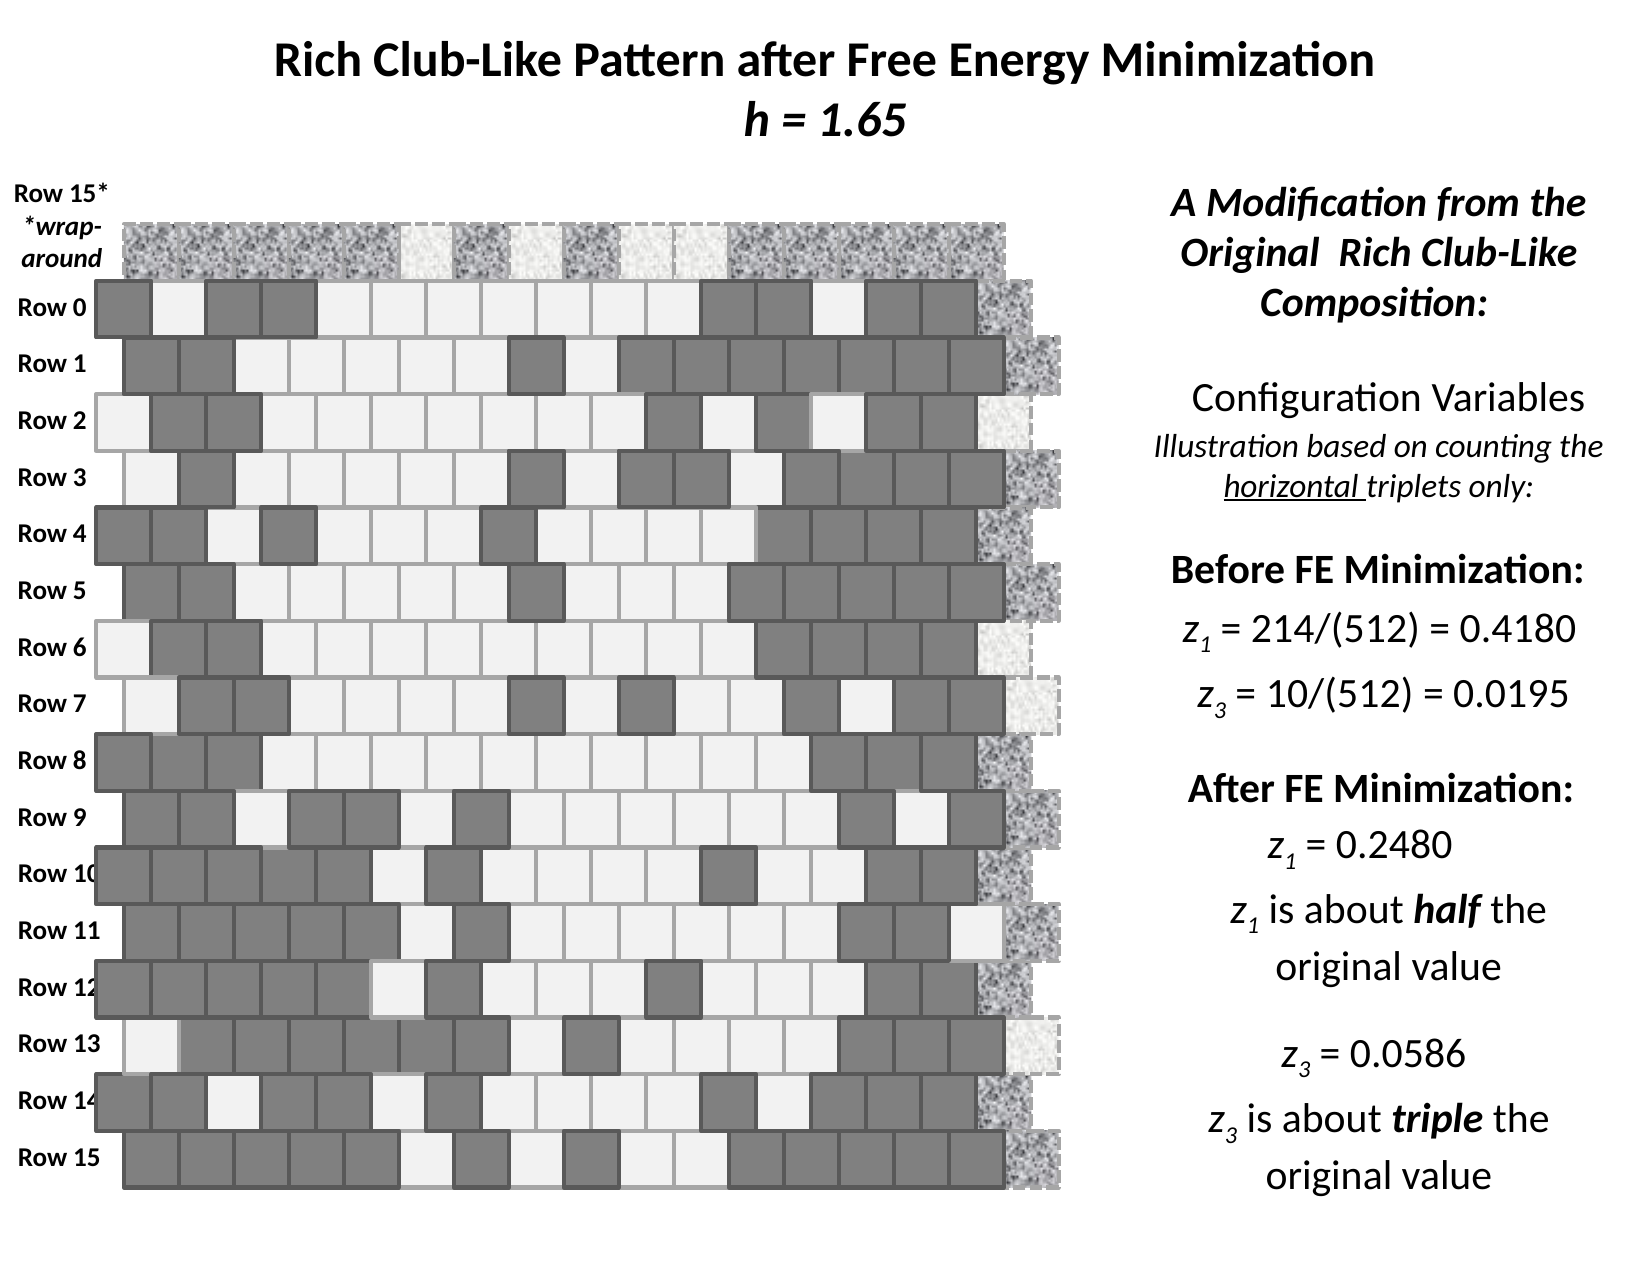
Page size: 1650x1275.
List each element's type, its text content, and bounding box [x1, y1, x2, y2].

text_box z1 = 214/(512) = 0.4180 [1165, 592, 1629, 666]
text_box Rich Club-Like Pattern after Free Energy Minimization h = 1.65 [259, 19, 1391, 155]
text_box z3 = 0.0586 [1264, 1017, 1494, 1083]
text_box z3 is about triple the original value [1147, 1083, 1611, 1206]
text_box Configuration Variables [1175, 361, 1612, 416]
text_box z1 is about half the original value [1157, 874, 1621, 996]
text_box z3 = 10/(512) = 0.0195 [1180, 657, 1597, 732]
text_box After FE Minimization: [1171, 752, 1619, 820]
text_box z1 = 0.2480 [1250, 820, 1544, 874]
text_box Illustration based on counting the horizontal triplets only: [1100, 416, 1650, 512]
text_box Before FE Minimization: [1154, 533, 1624, 601]
text_box A Modification from the Original Rich Club-Like Composition: [1108, 166, 1650, 334]
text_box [0, 167, 1059, 1188]
